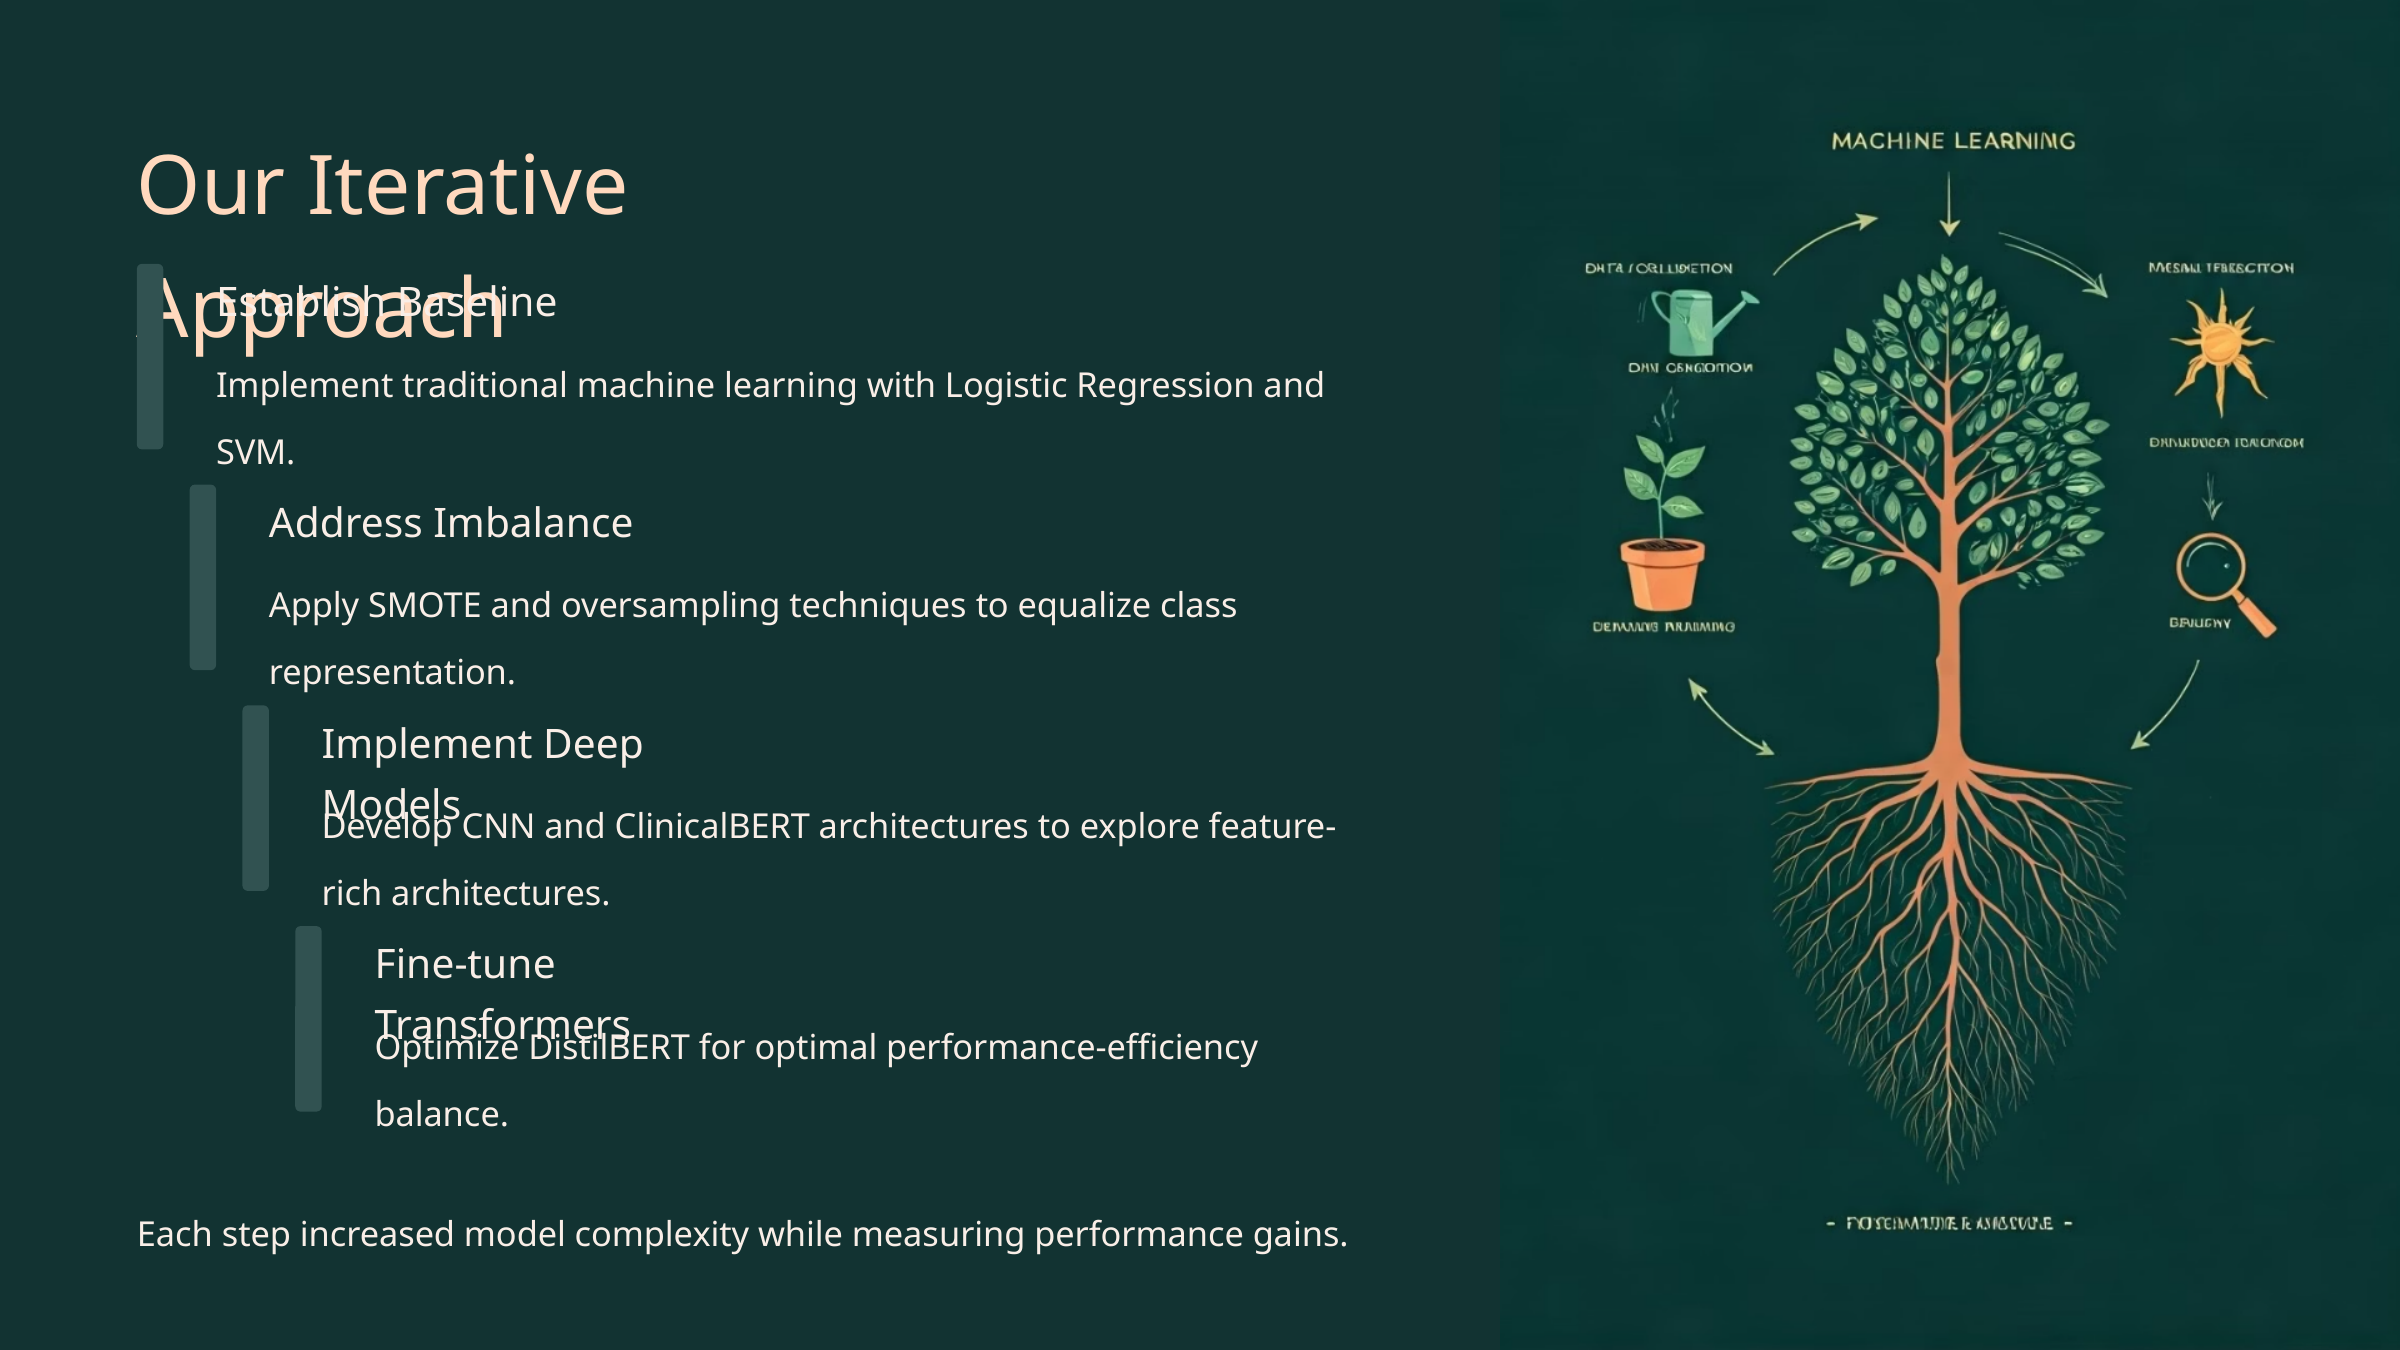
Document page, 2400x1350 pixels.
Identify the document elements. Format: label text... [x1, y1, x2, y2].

picture [1499, 0, 2400, 1350]
text_box [242, 705, 269, 891]
text_box Our Iterative Approach [136, 107, 995, 212]
text_box [136, 263, 164, 450]
text_box [295, 926, 322, 1112]
text_box Implement Deep Models [321, 705, 786, 758]
text_box Develop CNN and ClinicalBERT architectures to explore feature-rich architectures. [321, 778, 1363, 891]
text_box Each step increased model complexity while measuring performance gains. [136, 1186, 1363, 1243]
text_box Implement traditional machine learning with Logistic Regression and SVM. [216, 336, 1363, 450]
text_box Apply SMOTE and oversampling techniques to equalize class representation. [268, 557, 1363, 671]
text_box Fine-tune Transformers [374, 926, 820, 978]
text_box Establish Baseline [216, 263, 631, 316]
text_box Optimize DistilBERT for optimal performance-efficiency balance. [374, 998, 1364, 1112]
text_box Address Imbalance [268, 484, 684, 537]
text_box [189, 484, 217, 671]
